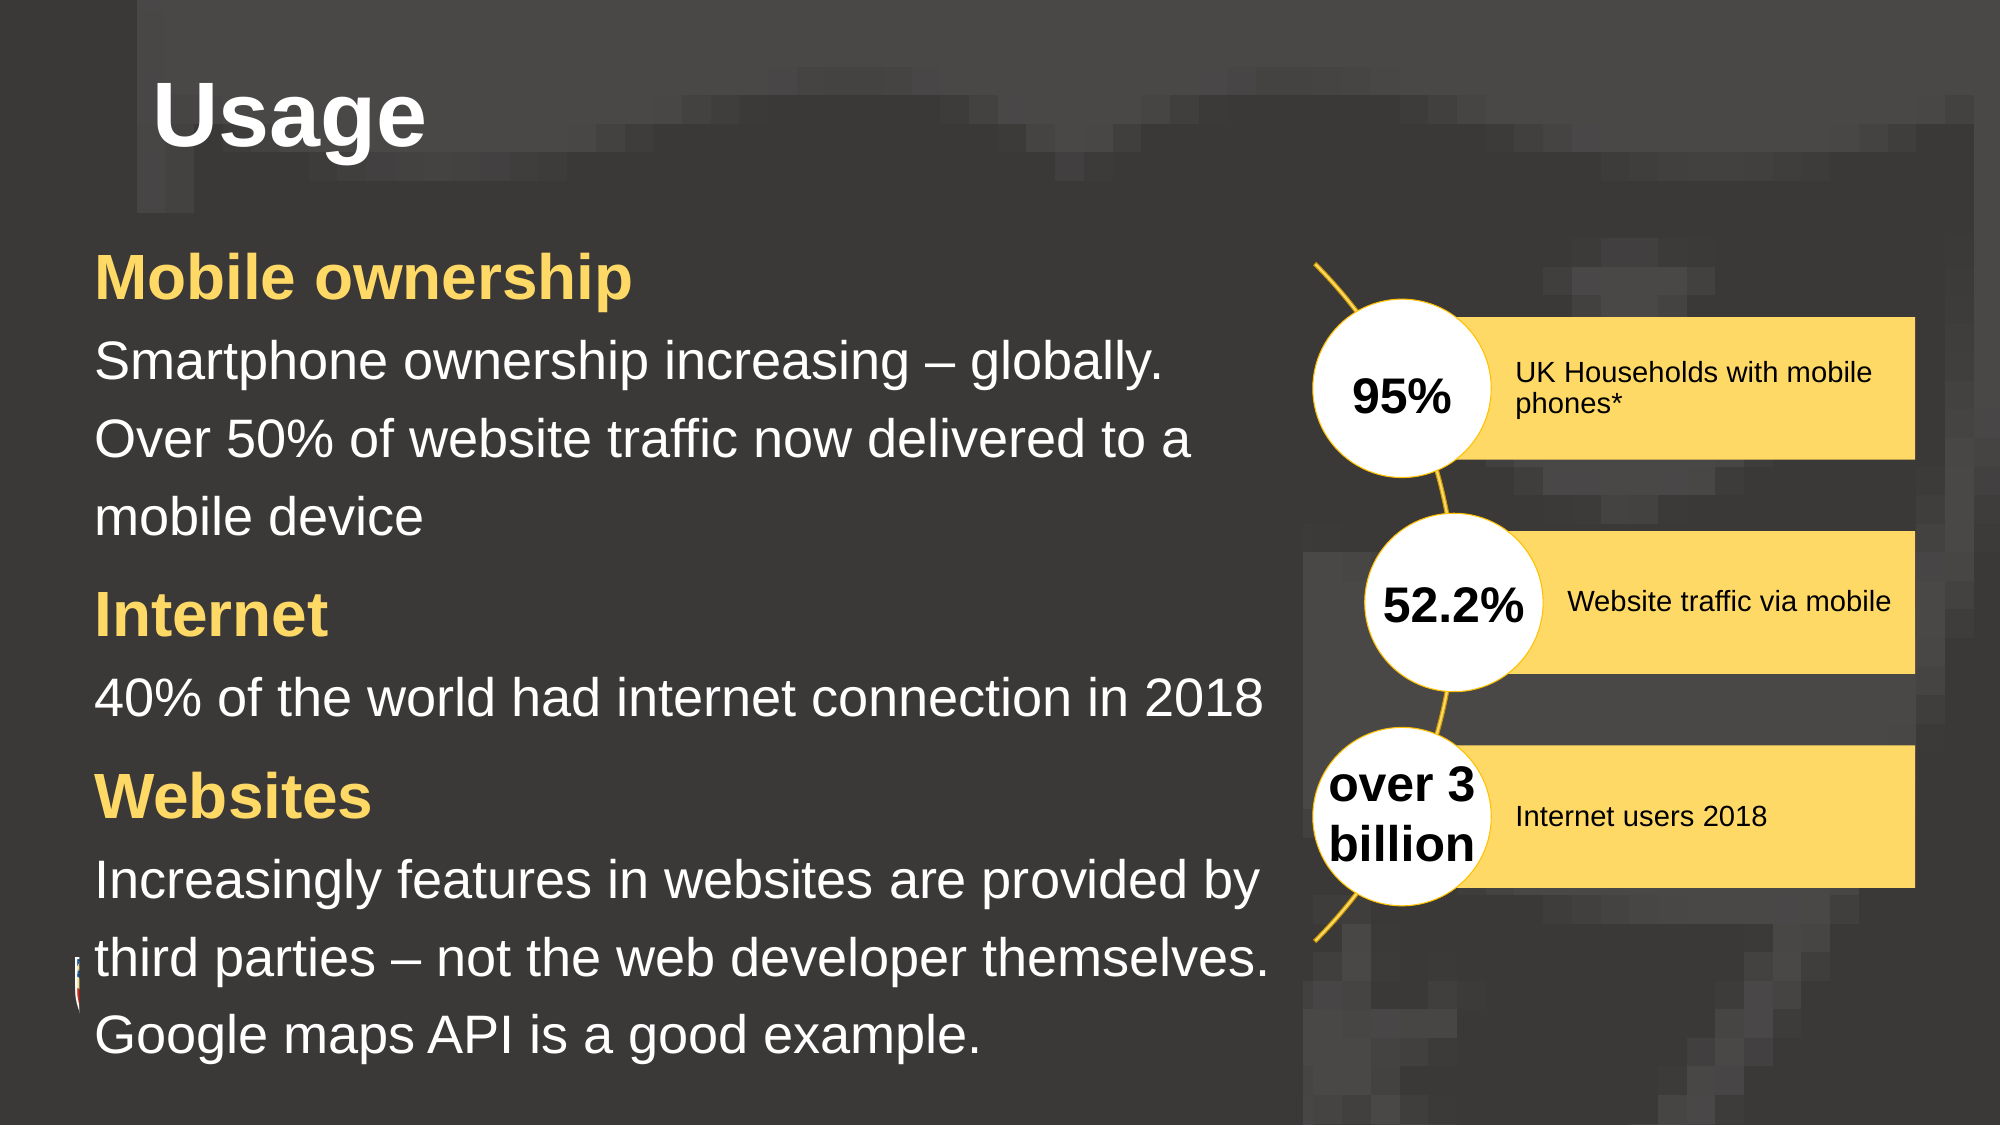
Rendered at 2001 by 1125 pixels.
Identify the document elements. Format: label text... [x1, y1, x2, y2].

picture [75, 957, 79, 1053]
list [1302, 245, 1925, 960]
title Usage [137, 19, 1863, 214]
list Mobile ownership Smartphone ownership increasing – globally. Over 50% of website traffic now delivered to a mobile device Internet 40% of the world had internet connection in 2018 Websites Increasingly features in websites are provided by third parties – not the web developer themselves. Google maps API is a good example. [79, 213, 1303, 1125]
